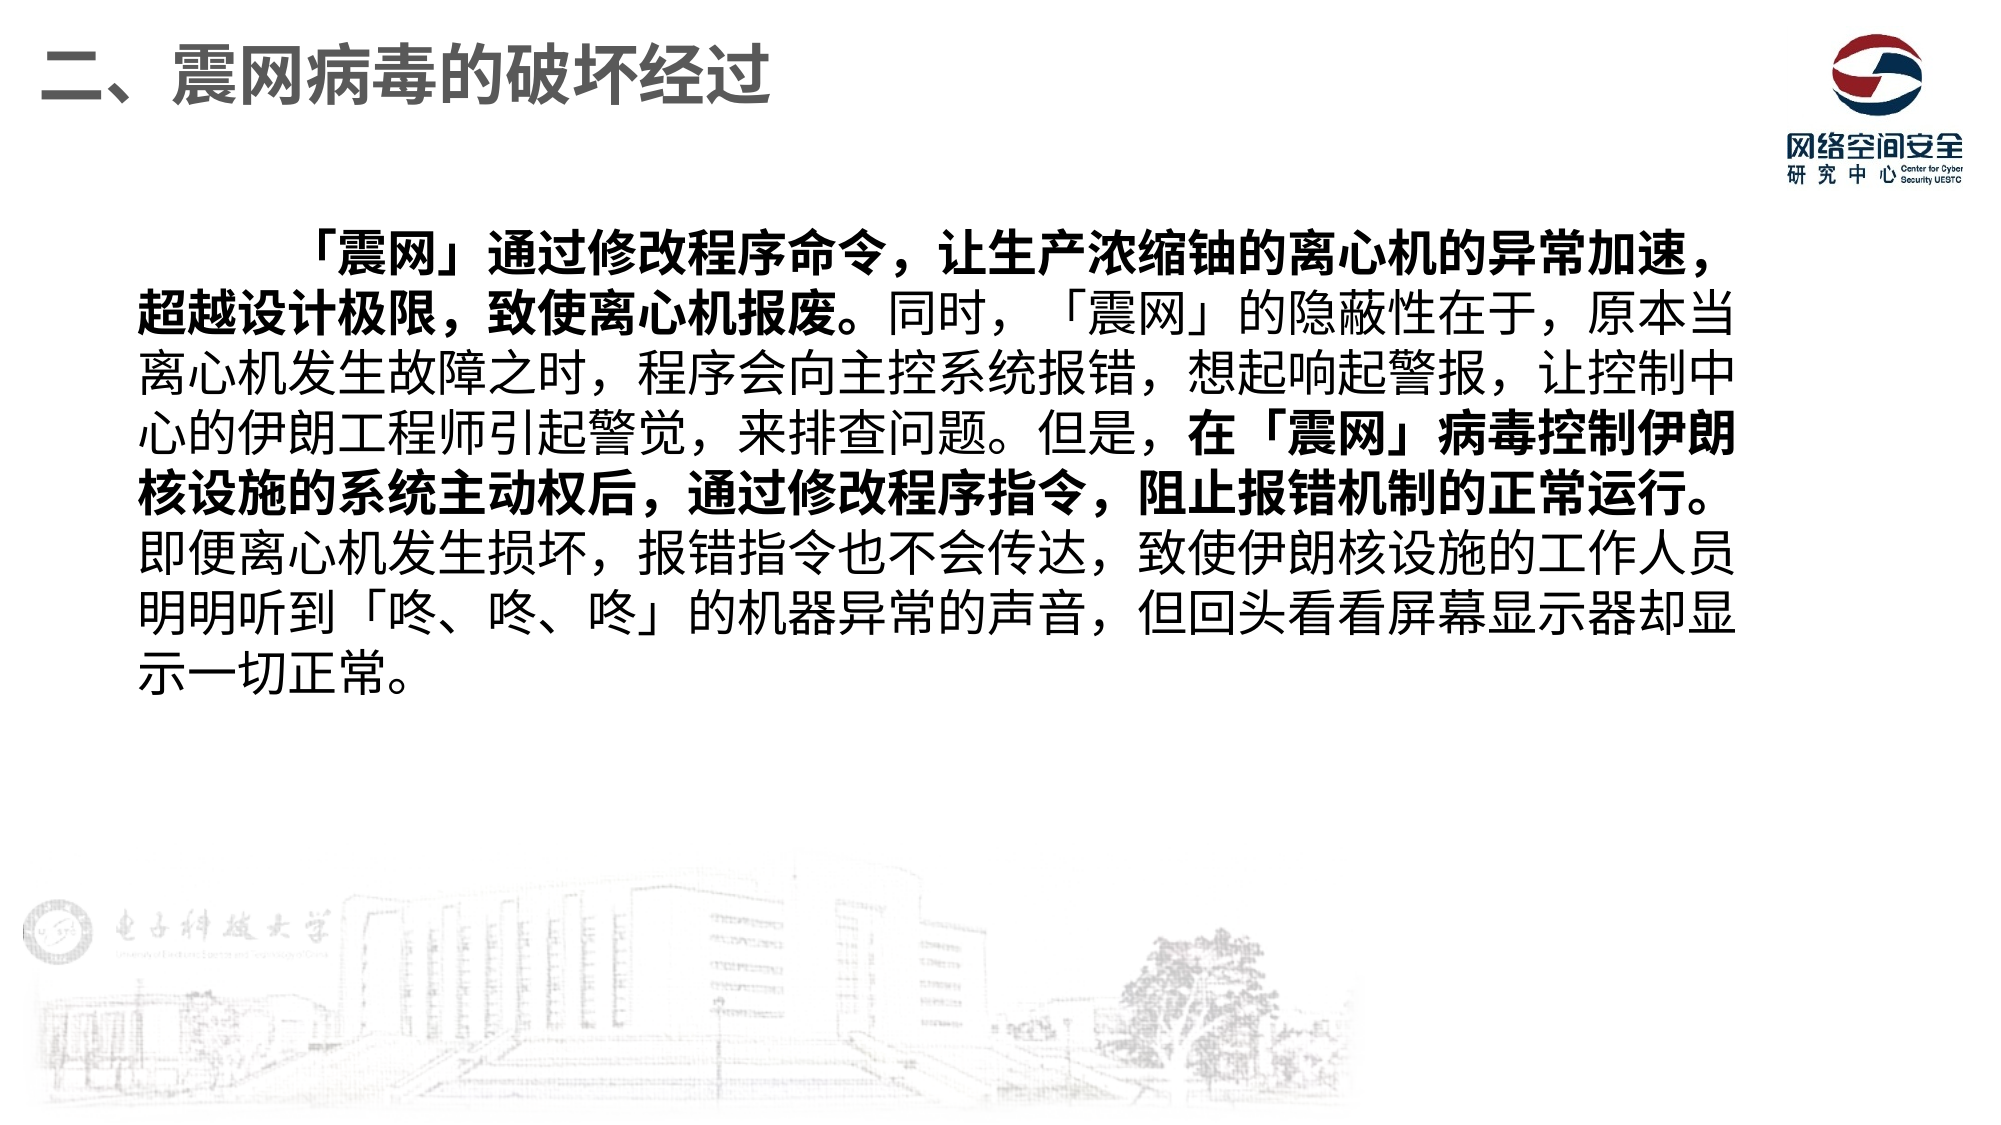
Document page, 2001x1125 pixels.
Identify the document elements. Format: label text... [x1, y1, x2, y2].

text_box 「震网」通过修改程序命令，让生产浓缩铀的离心机的异常加速，超越设计极限，致使离心机报废。同时，「震网」的隐蔽性在于，原本当离心机发生故障之时，程序会向主控系统报错，想起响起警报，让控制中心的伊朗工程师引起警觉，来排查问题。但是，在「震网」病毒控制伊朗核设施的系统主动权后，通过修改程序指令，阻止报错机制的正常运行。即便离心机发生损坏，报错指令也不会传达，致使伊朗核设施的工作人员明明听到「咚、咚、咚」的机器异常的声音，但回头看看屏幕显示器却显示一切正常。 [122, 213, 1776, 709]
picture [1787, 26, 1963, 191]
text_box 二、震网病毒的破坏经过 [23, 25, 1678, 121]
